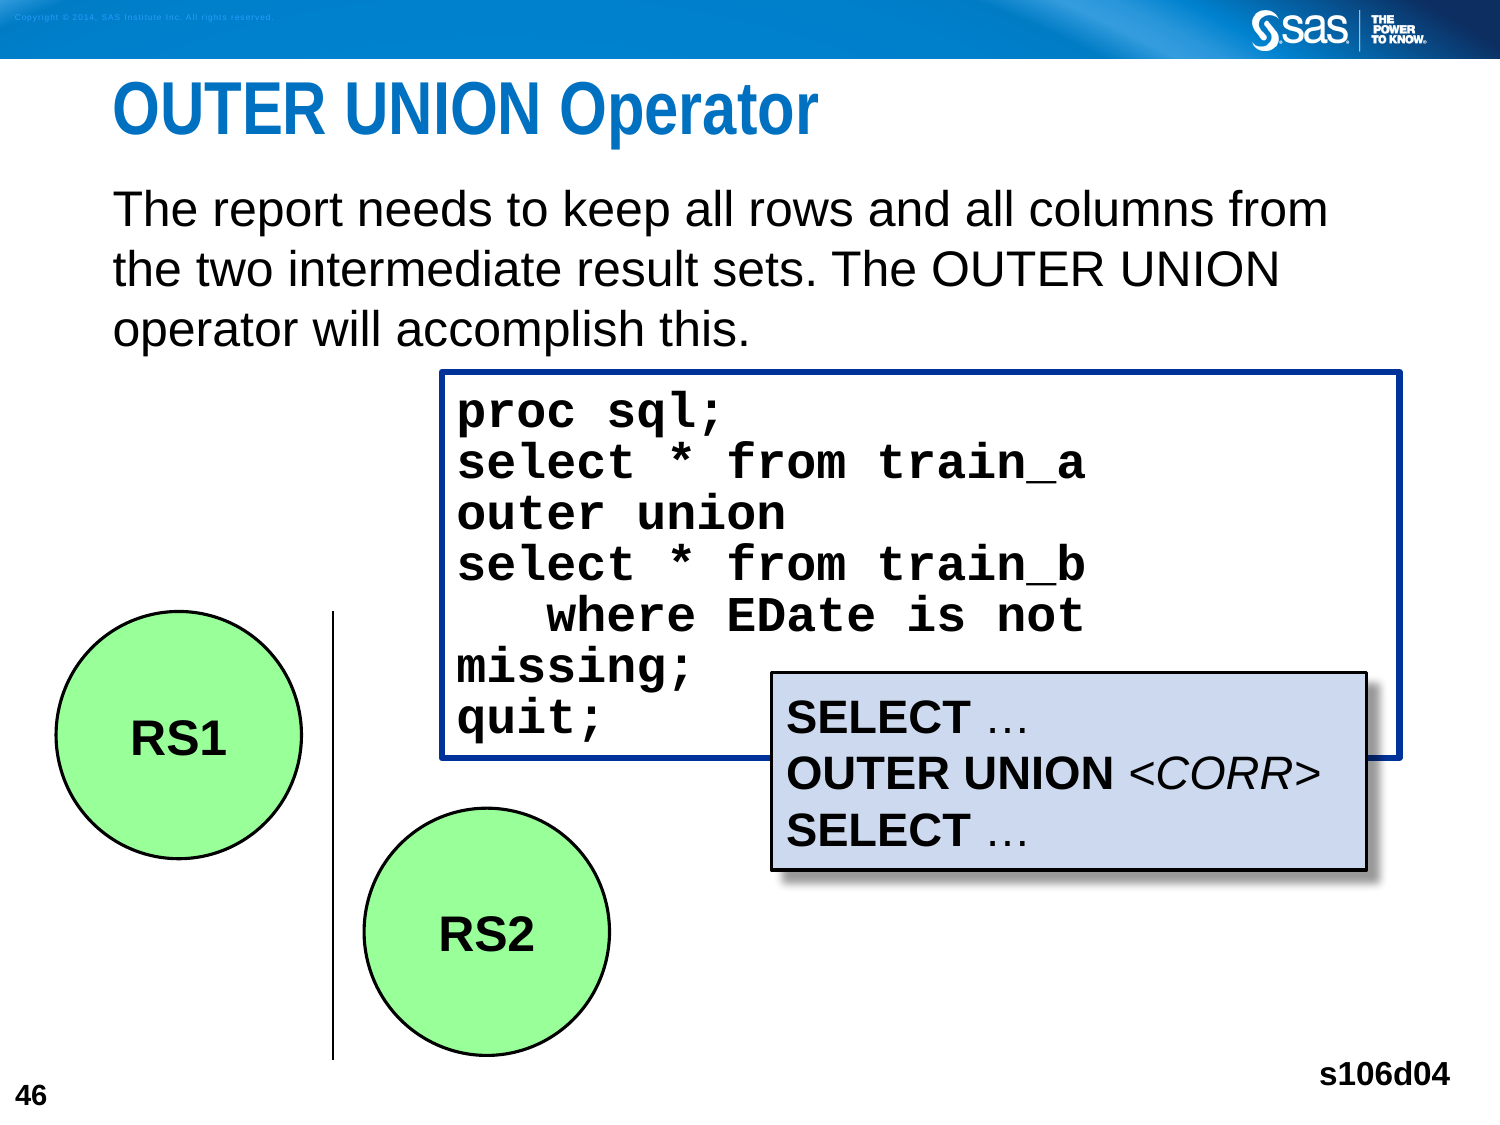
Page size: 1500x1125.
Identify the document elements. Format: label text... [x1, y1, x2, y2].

text_box s106d04 [1304, 1037, 1465, 1107]
list The report needs to keep all rows and all columns from the two intermediate result sets. The OUTER UNION operator will accomplish this. [112, 324, 1400, 362]
text_box SELECT … OUTER UNION <CORR> SELECT … [771, 672, 1367, 871]
text_box [112, 174, 1400, 324]
text_box [614, 758, 1400, 894]
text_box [55, 610, 610, 1060]
title OUTER UNION Operator [112, 75, 1500, 187]
text_box proc sql; select * from train_a outer union select * from train_b where EDate is not missing; quit; [441, 372, 1400, 758]
picture [0, 0, 1500, 59]
text_box [112, 362, 1400, 609]
